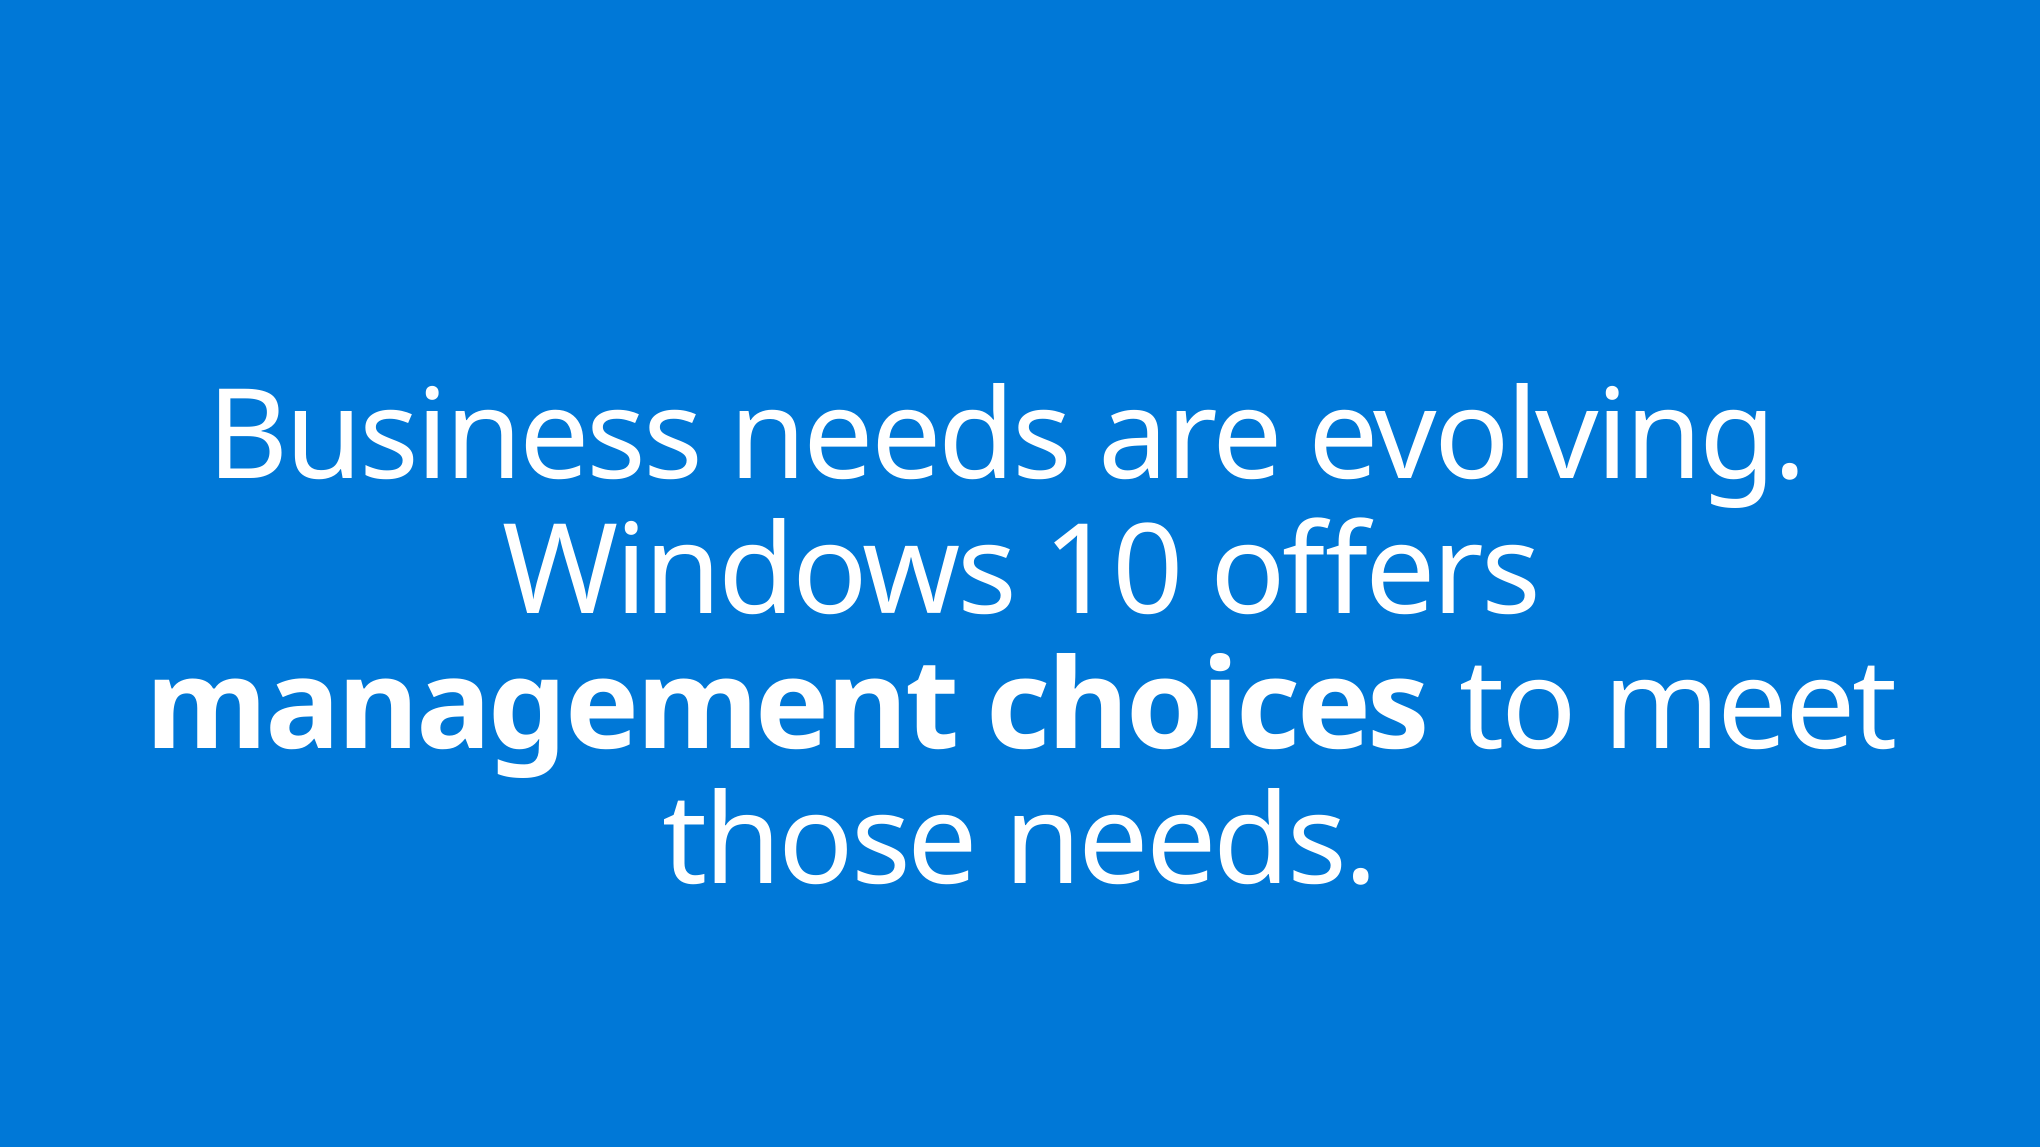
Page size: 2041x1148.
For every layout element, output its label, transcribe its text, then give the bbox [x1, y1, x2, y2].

text_box Business needs are evolving. Windows 10 offers management choices to meet those needs. [69, 362, 1971, 785]
